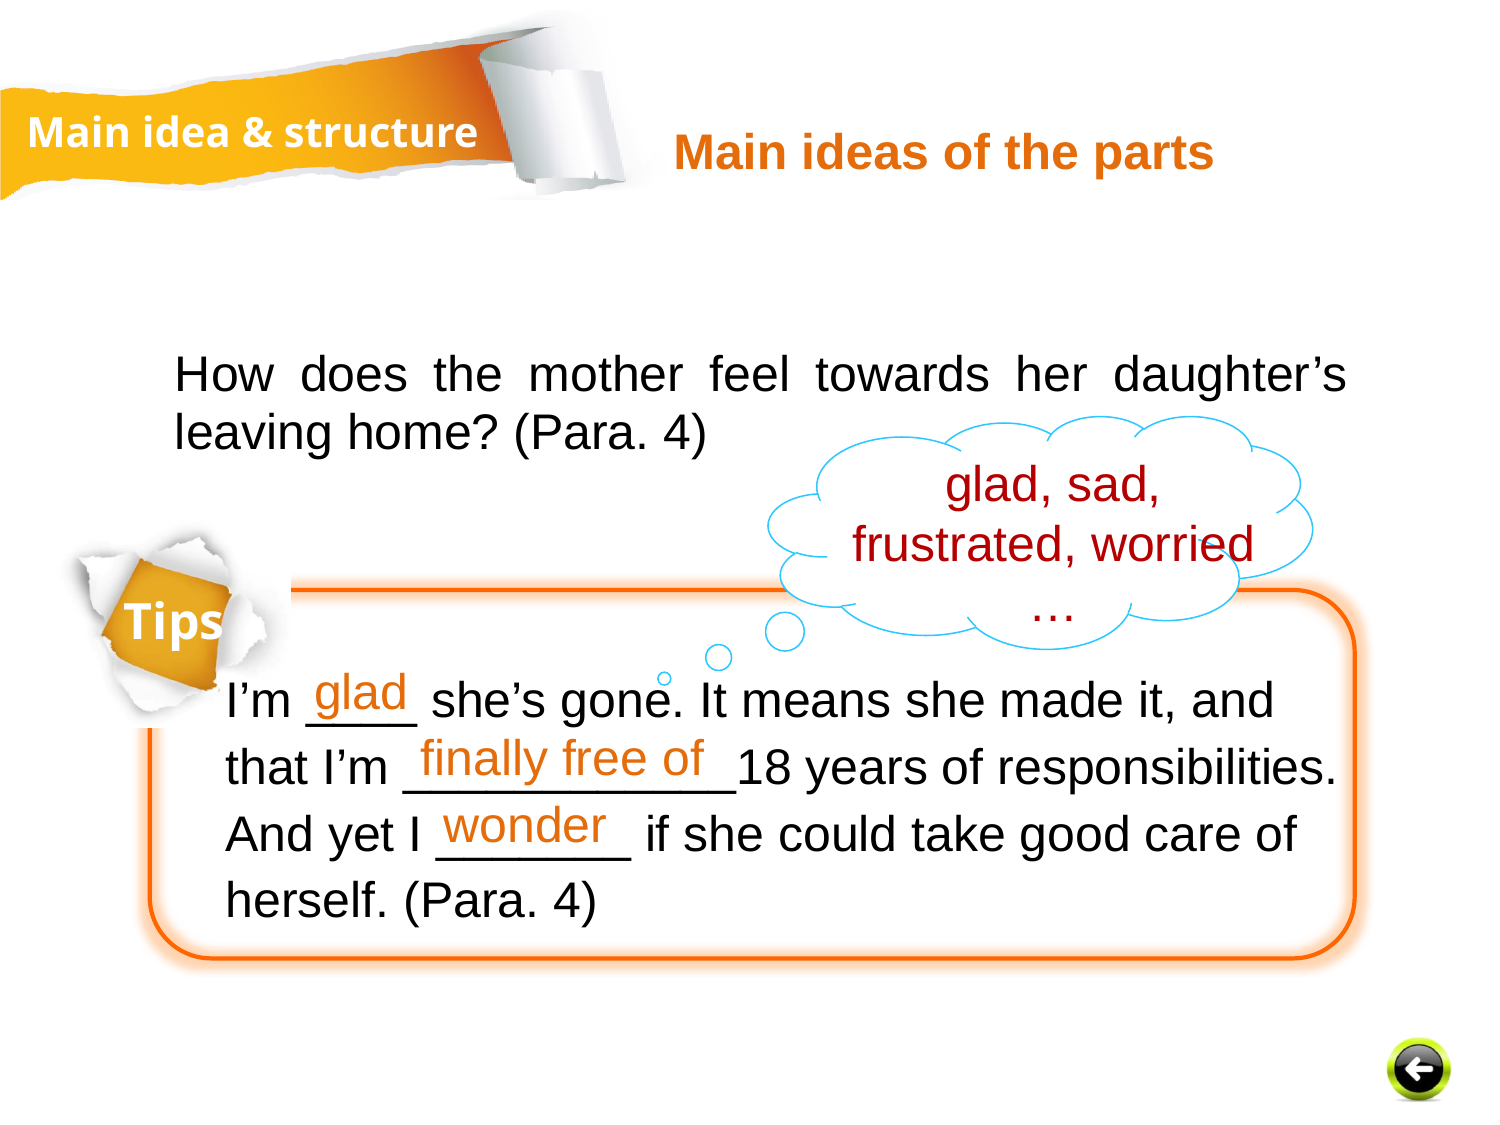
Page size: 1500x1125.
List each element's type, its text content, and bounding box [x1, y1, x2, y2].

text_box [147, 736, 1345, 961]
text_box [295, 587, 764, 653]
text_box Main ideas of the parts [672, 111, 1313, 187]
picture [52, 503, 291, 729]
picture [1381, 1031, 1454, 1107]
text_box I’m ____ she’s gone. It means she made it, and that I’m ____________18 years of responsibilities. And yet I _______ if she could take good care of herself. (Para. 4) [210, 653, 1364, 935]
text_box finally free of [402, 725, 722, 786]
text_box [1315, 592, 1357, 653]
text_box glad [303, 658, 420, 719]
text_box wonder [431, 792, 621, 853]
picture [0, 10, 668, 200]
text_box How does the mother feel towards her daughter’s leaving home? (Para. 4) [160, 335, 1364, 468]
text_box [768, 415, 1313, 649]
